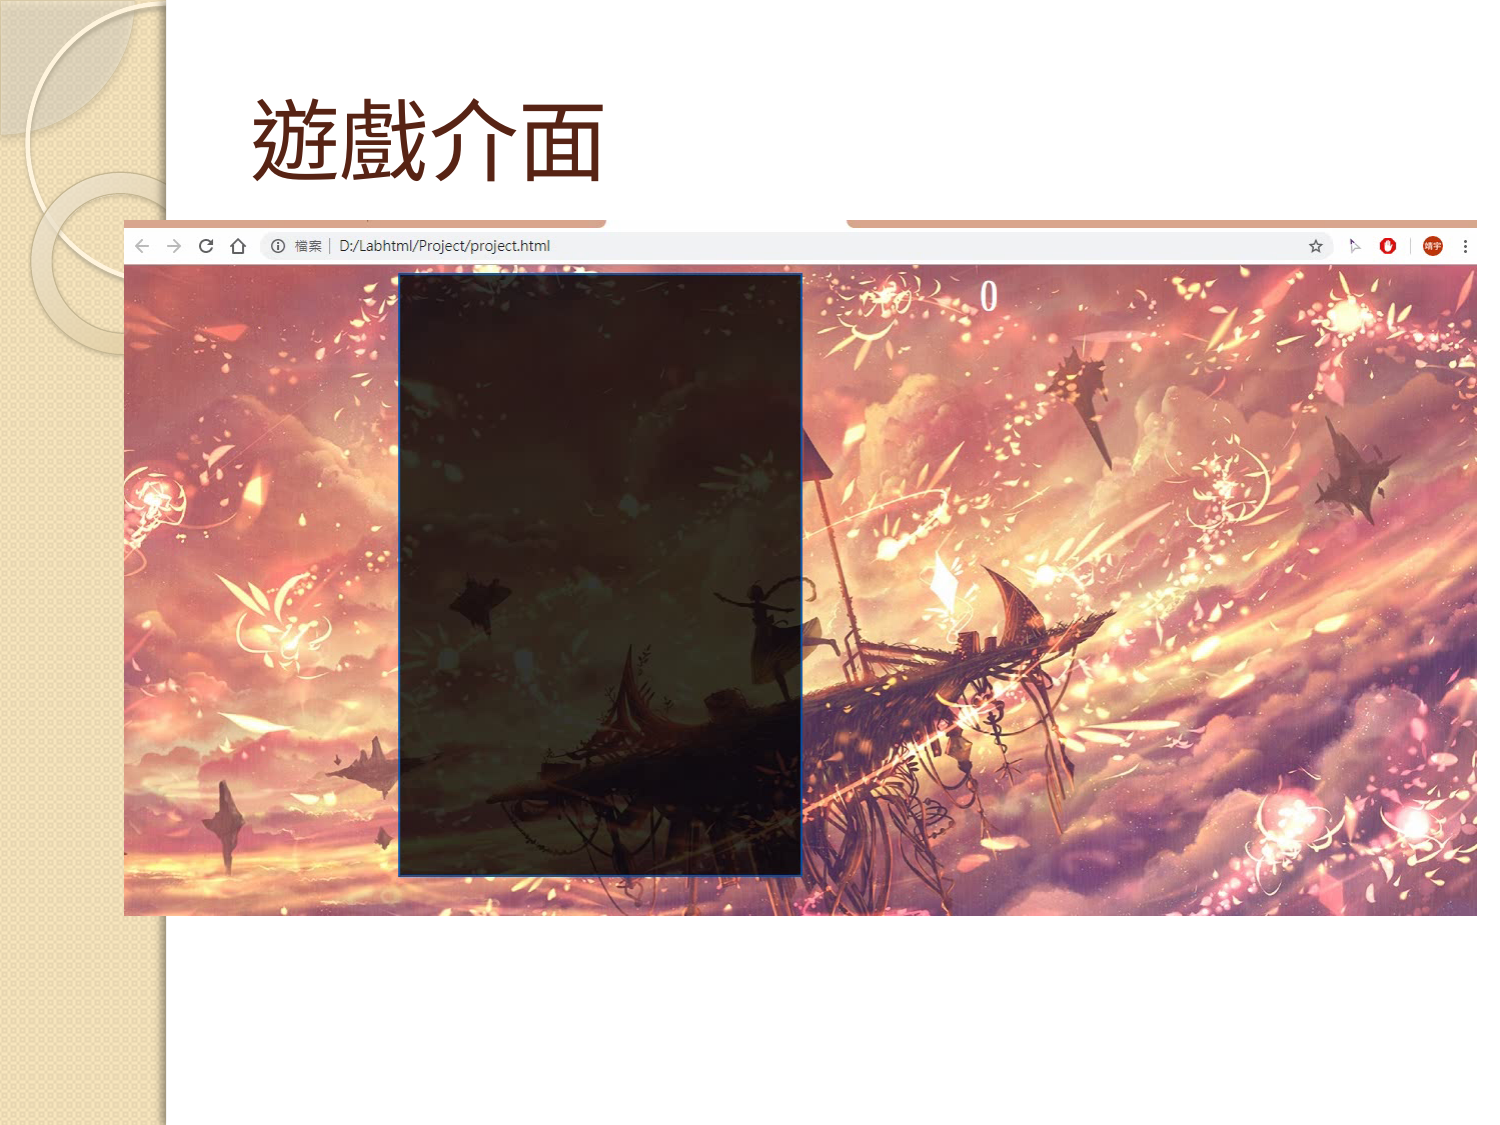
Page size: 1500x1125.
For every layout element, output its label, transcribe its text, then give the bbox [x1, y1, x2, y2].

title 遊戲介面 [235, 45, 1466, 216]
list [123, 219, 1478, 918]
